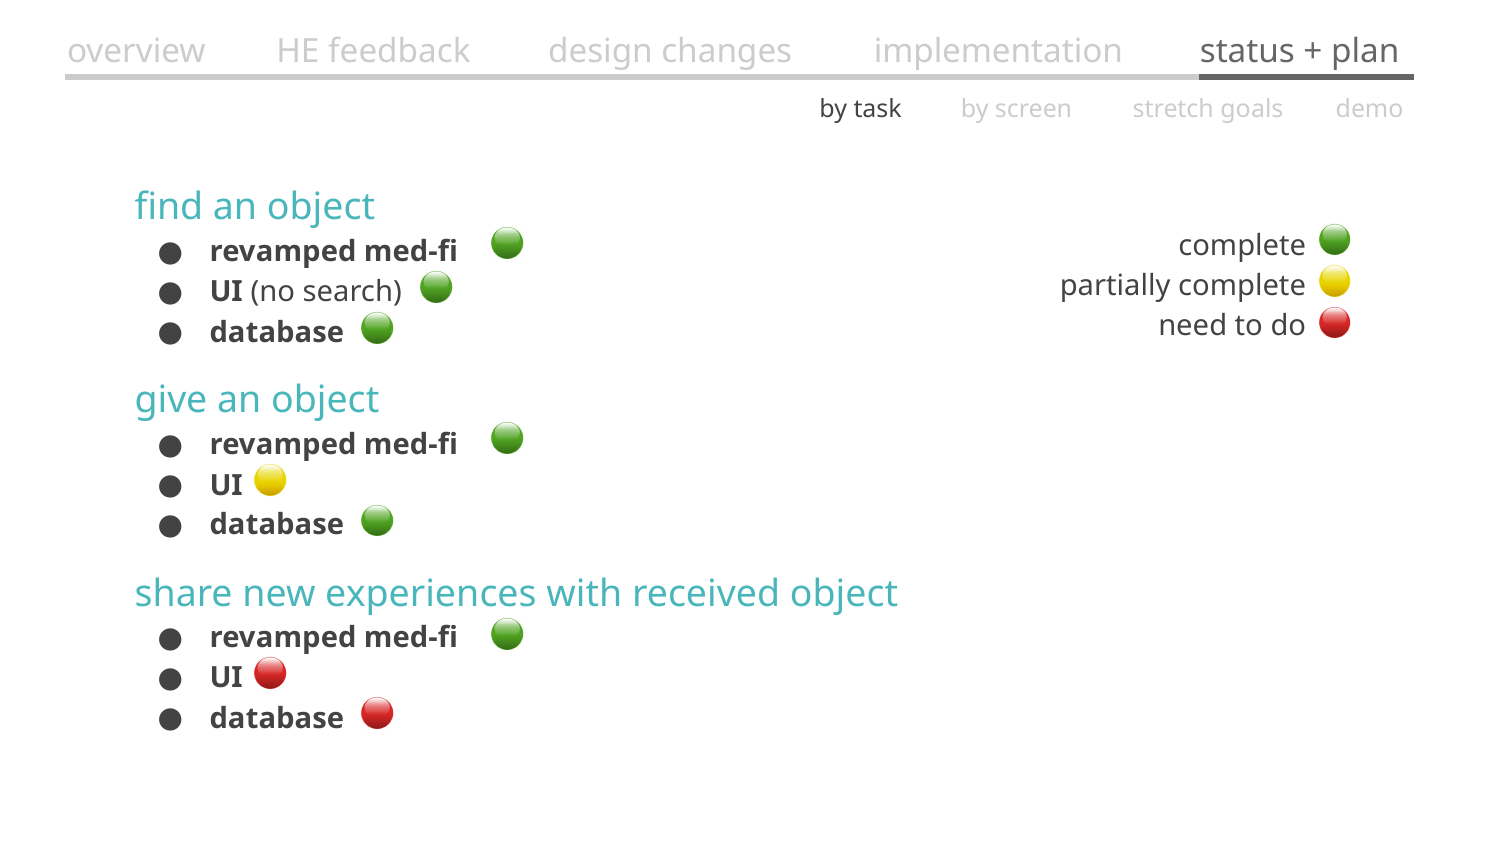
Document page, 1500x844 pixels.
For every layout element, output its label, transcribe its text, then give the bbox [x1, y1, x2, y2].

picture [360, 696, 394, 730]
picture [253, 656, 287, 690]
text_box stretch goals [1117, 86, 1312, 140]
picture [1317, 264, 1352, 298]
text_box design changes [533, 14, 834, 74]
picture [1317, 305, 1352, 340]
text_box find an object revamped med-fi UI (no search) database give an object revamped med-fi UI database share new experiences with received object revamped med-fi UI database [119, 160, 1010, 774]
text_box by screen [945, 86, 1099, 140]
text_box complete partially complete need to do [1021, 205, 1322, 365]
picture [360, 311, 394, 345]
picture [489, 421, 524, 455]
picture [253, 463, 287, 497]
text_box implementation [859, 14, 1169, 74]
text_box overview [52, 14, 233, 78]
text_box demo [1320, 77, 1434, 140]
picture [489, 226, 524, 260]
text_box HE feedback [261, 14, 508, 74]
text_box status + plan [1184, 14, 1431, 77]
text_box by task [804, 86, 927, 140]
picture [489, 617, 524, 651]
picture [419, 270, 454, 304]
picture [360, 503, 394, 538]
picture [1317, 222, 1352, 257]
